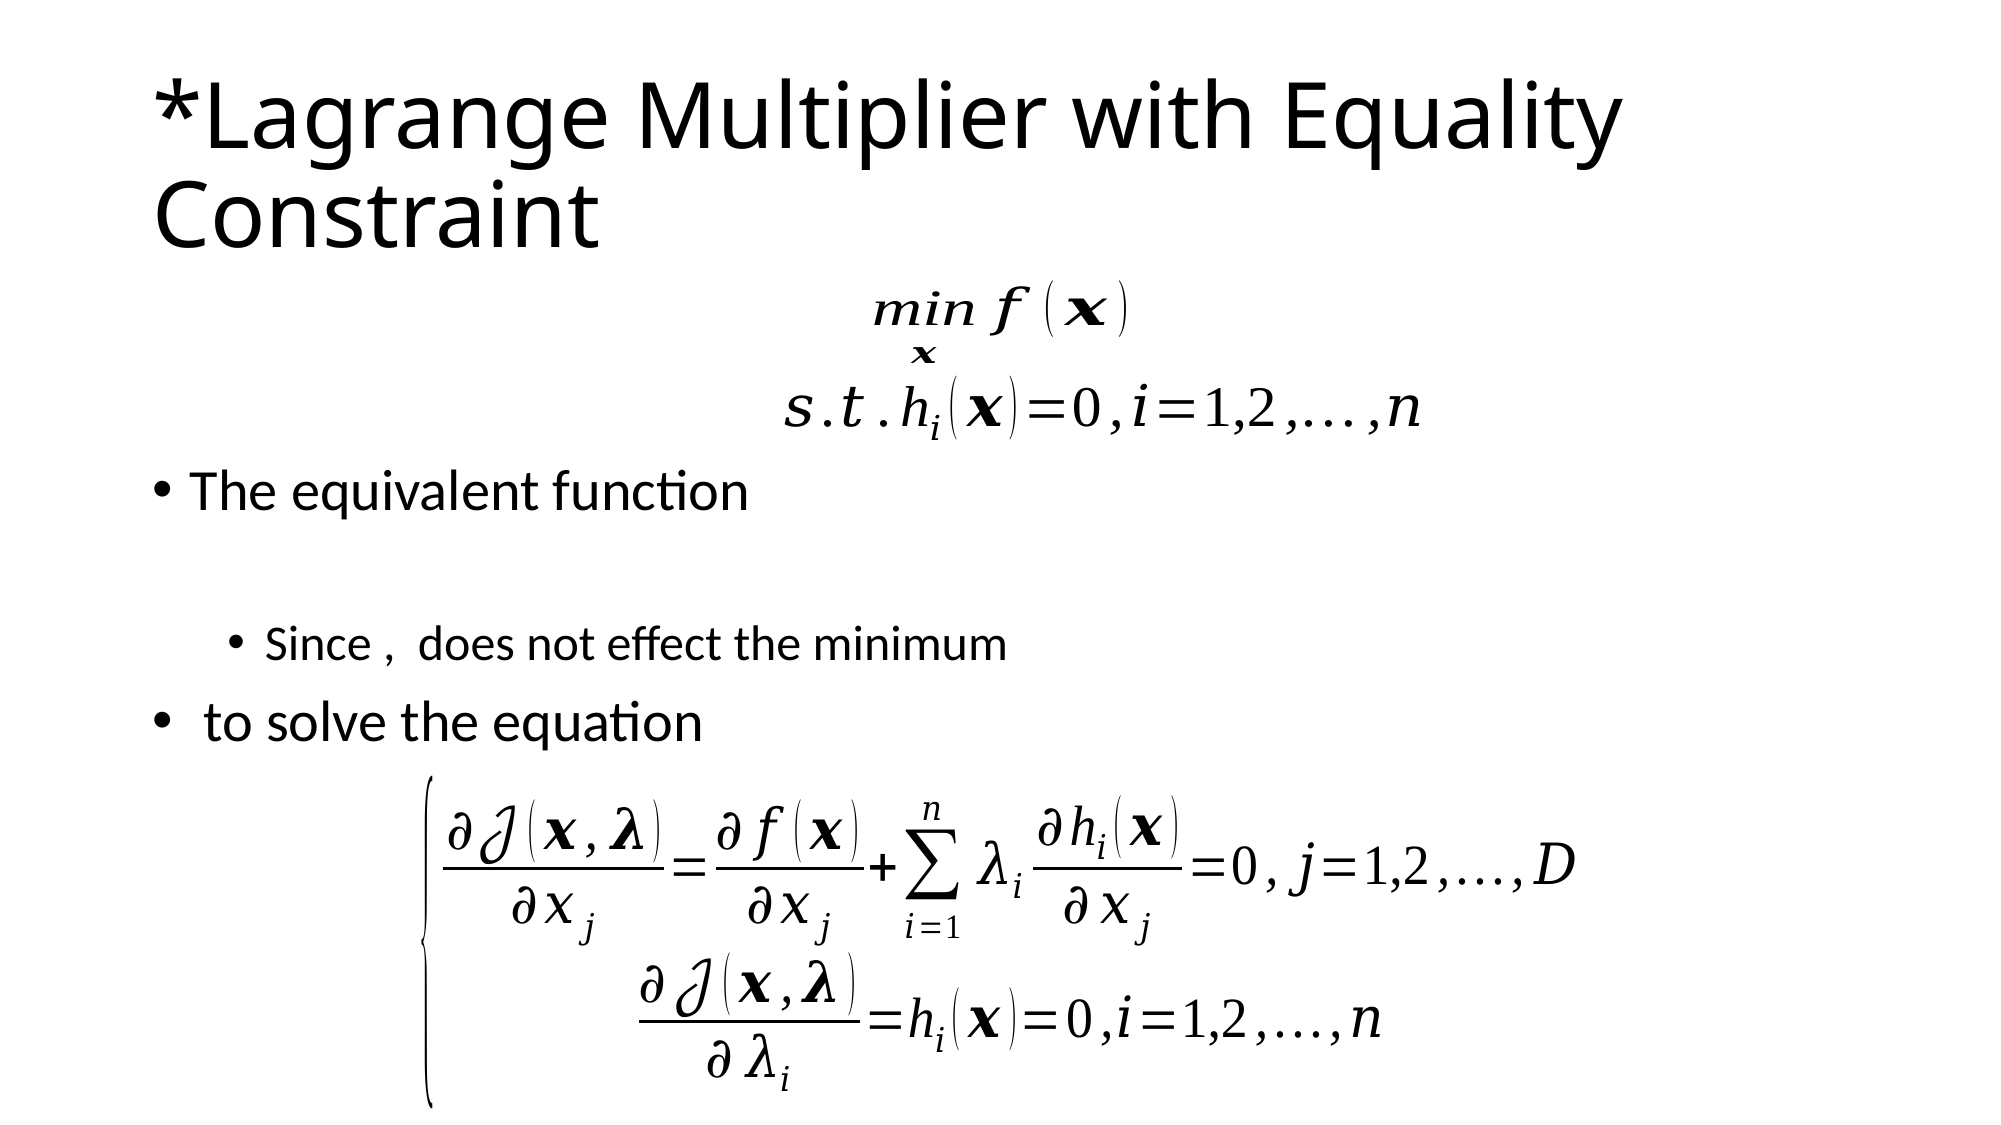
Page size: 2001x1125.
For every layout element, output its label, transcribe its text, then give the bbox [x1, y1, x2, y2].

title *Lagrange Multiplier with Equality Constraint [137, 59, 1863, 278]
